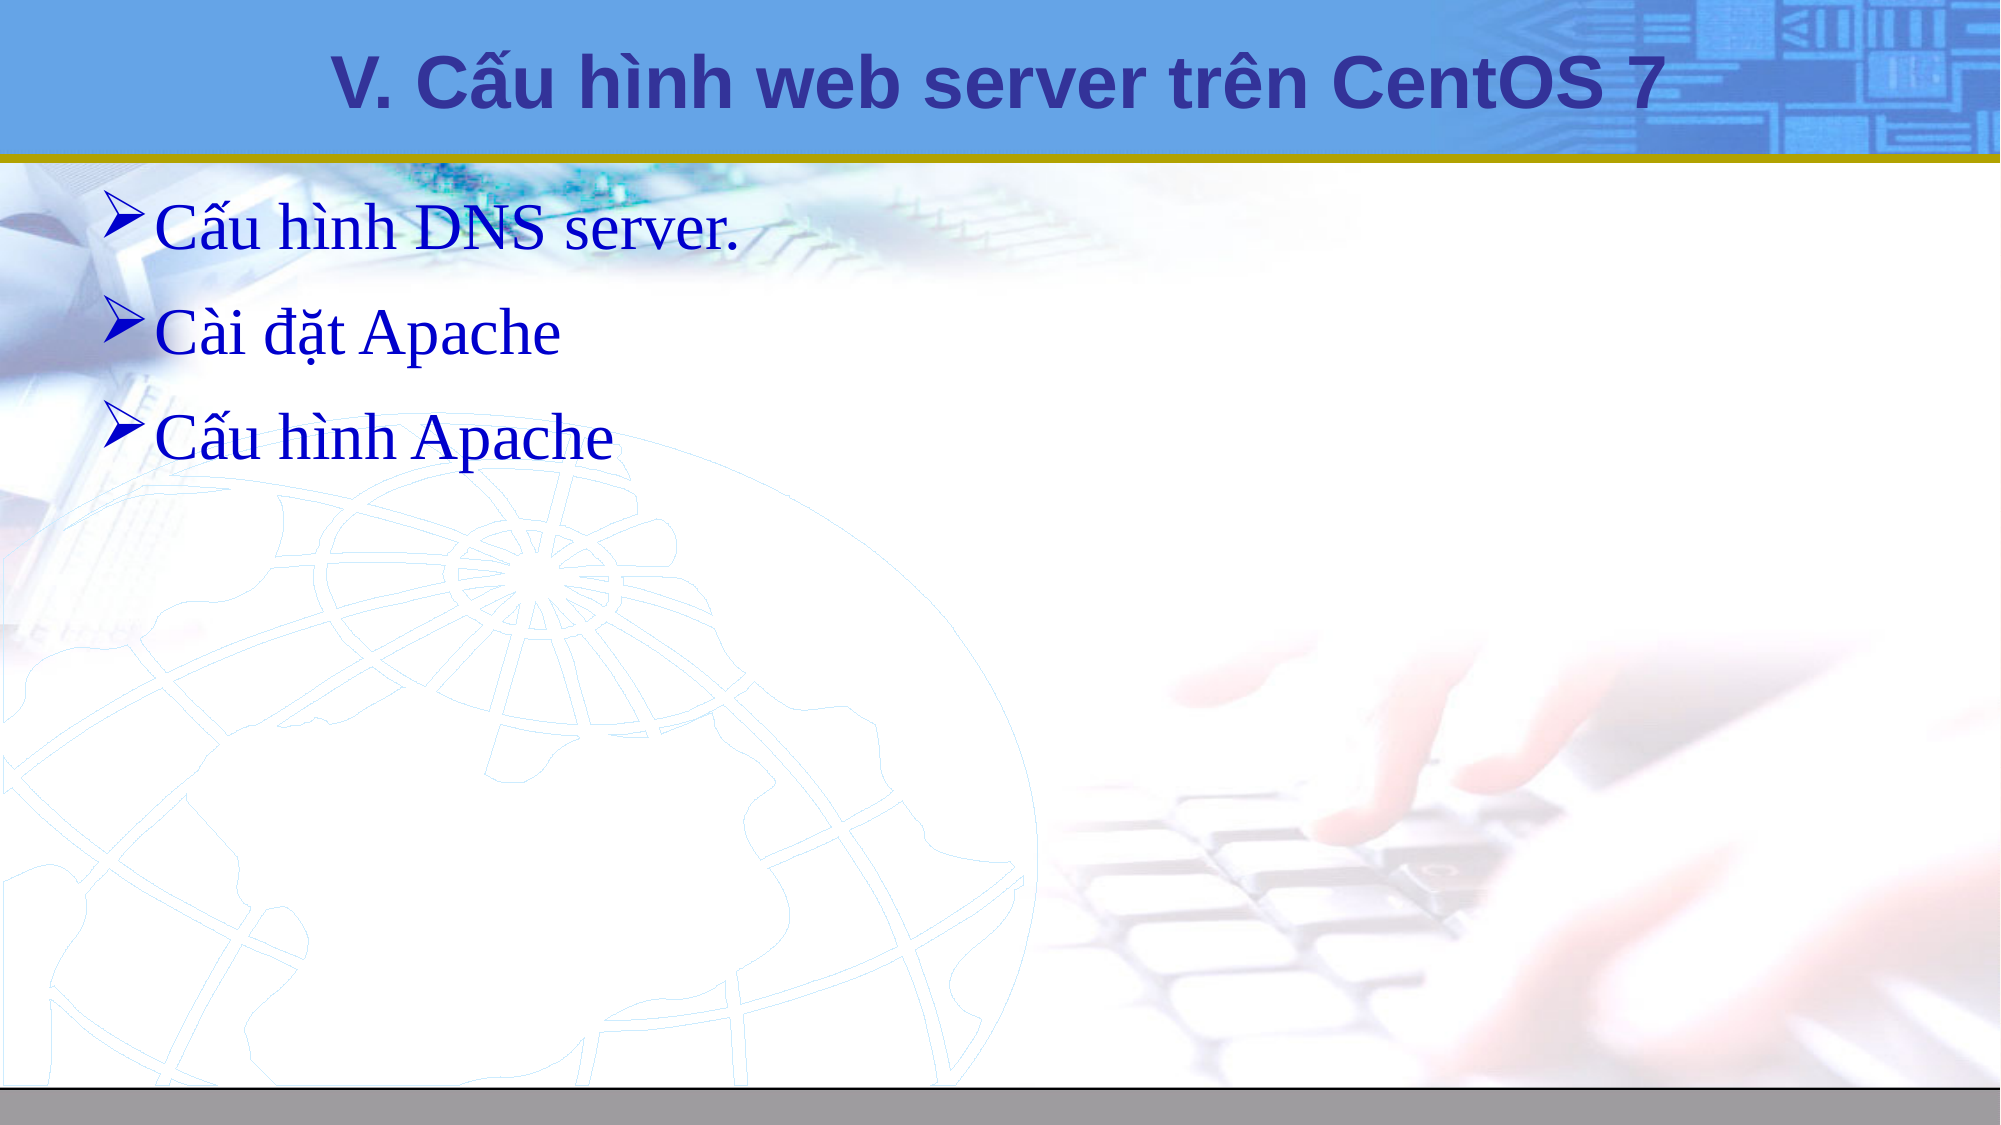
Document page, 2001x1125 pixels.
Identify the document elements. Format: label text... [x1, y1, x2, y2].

picture [0, 0, 2001, 1125]
list Cấu hình DNS server. Cài đặt Apache Cấu hình Apache [83, 174, 1967, 1075]
title V. Cấu hình web server trên CentOS 7 [0, 9, 2000, 148]
